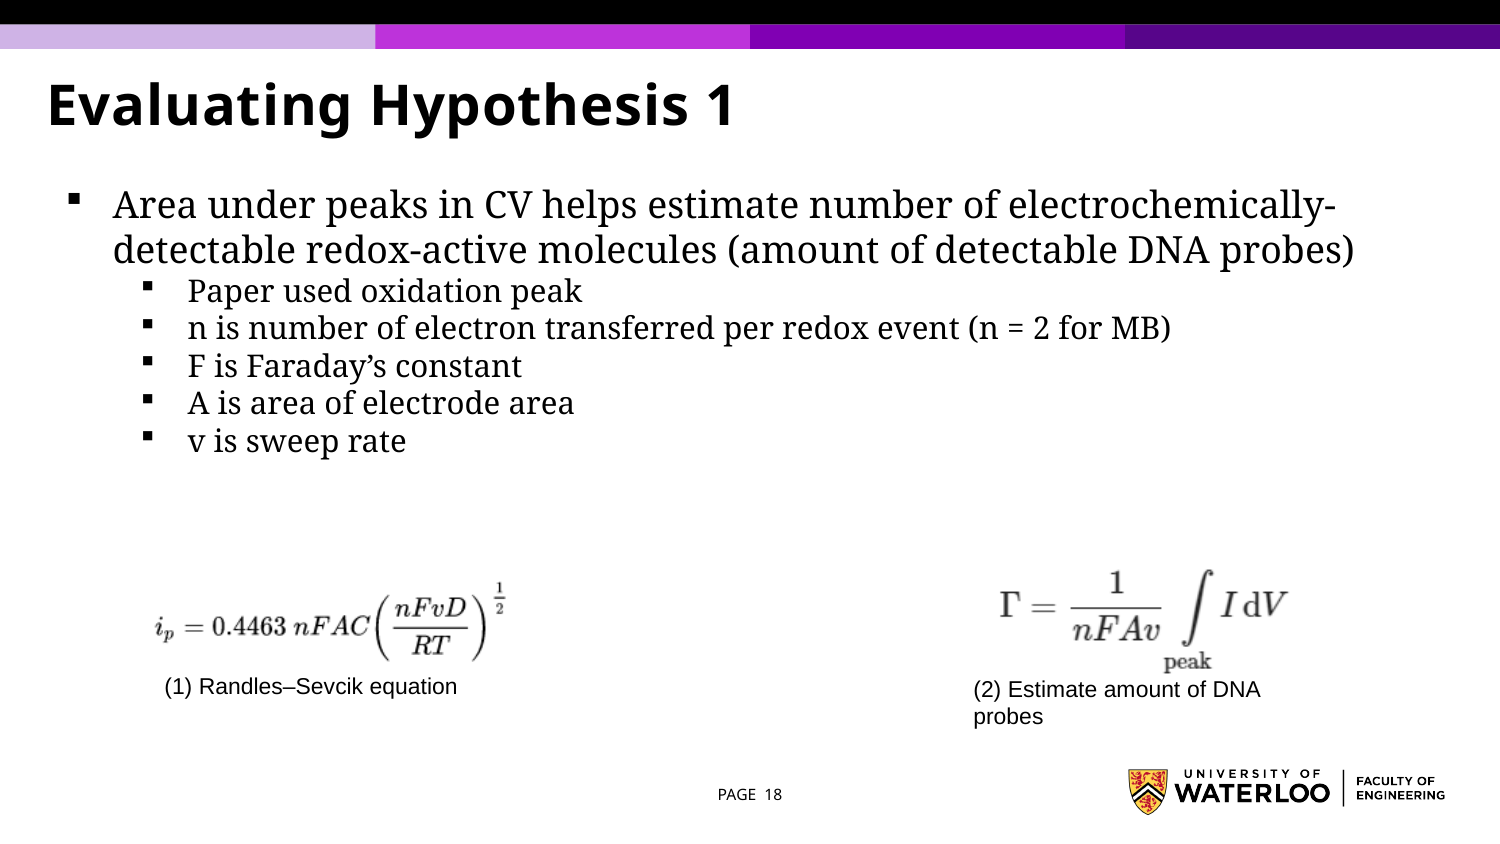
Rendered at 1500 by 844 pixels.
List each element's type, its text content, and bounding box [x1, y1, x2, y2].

title Evaluating Hypothesis 1 [31, 53, 1456, 164]
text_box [135, 580, 526, 716]
slide_number PAGE 18 [687, 779, 813, 811]
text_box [958, 551, 1335, 745]
picture [1085, 736, 1487, 844]
list Area under peaks in CV helps estimate number of electrochemically-detectable redox-active molecules (amount of detectable DNA probes) Paper used oxidation peak n is number of electron transferred per redox event (n = 2 for MB) F is Faraday’s constant A is area of electrode area v is sweep rate [31, 173, 1456, 740]
